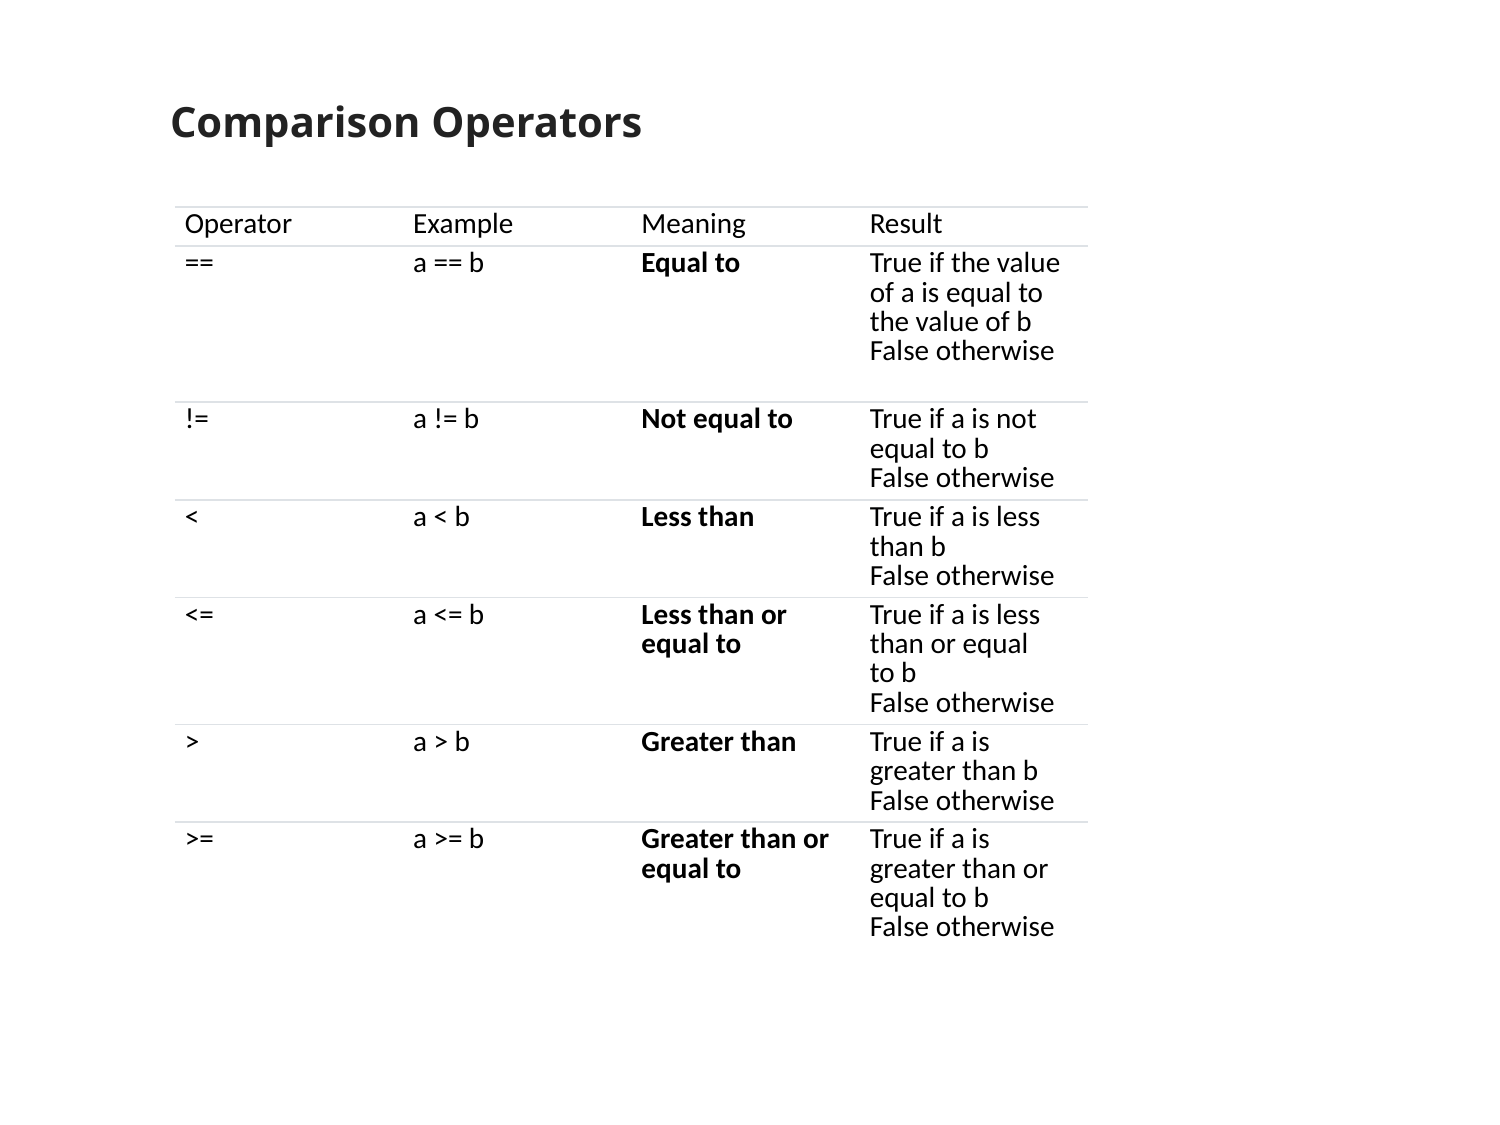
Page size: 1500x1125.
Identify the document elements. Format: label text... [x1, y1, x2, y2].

table_cell a >= b [403, 823, 632, 949]
table_cell Greater than or equal to [632, 823, 860, 949]
table_cell Less than [632, 501, 860, 597]
table_header Result [860, 208, 1088, 245]
table_cell True if a is less than b False otherwise [860, 501, 1088, 597]
table_cell a > b [403, 725, 632, 821]
table_cell >= [175, 823, 403, 949]
table_cell True if a is greater than or equal to b False otherwise [860, 823, 1088, 949]
text_box Comparison Operators [154, 88, 1500, 203]
table_cell != [175, 403, 403, 499]
table_cell True if the value of a is equal to the value of b False otherwise [860, 247, 1088, 401]
table_cell == [175, 247, 403, 401]
table_cell > [175, 725, 403, 821]
table_cell Equal to [632, 247, 860, 401]
table_cell a <= b [403, 598, 632, 724]
table_cell a != b [403, 403, 632, 499]
table_cell a == b [403, 247, 632, 401]
table_cell Not equal to [632, 403, 860, 499]
table_cell Greater than [632, 725, 860, 821]
table_cell True if a is less than or equal to b False otherwise [860, 598, 1088, 724]
table_cell Less than or equal to [632, 598, 860, 724]
table_header Example [403, 208, 632, 245]
table_cell a < b [403, 501, 632, 597]
table_cell True if a is not equal to b False otherwise [860, 403, 1088, 499]
table_cell True if a is greater than b False otherwise [860, 725, 1088, 821]
table_header Operator [175, 208, 403, 245]
table_header Meaning [632, 208, 860, 245]
table_cell < [175, 501, 403, 597]
table_cell <= [175, 598, 403, 724]
